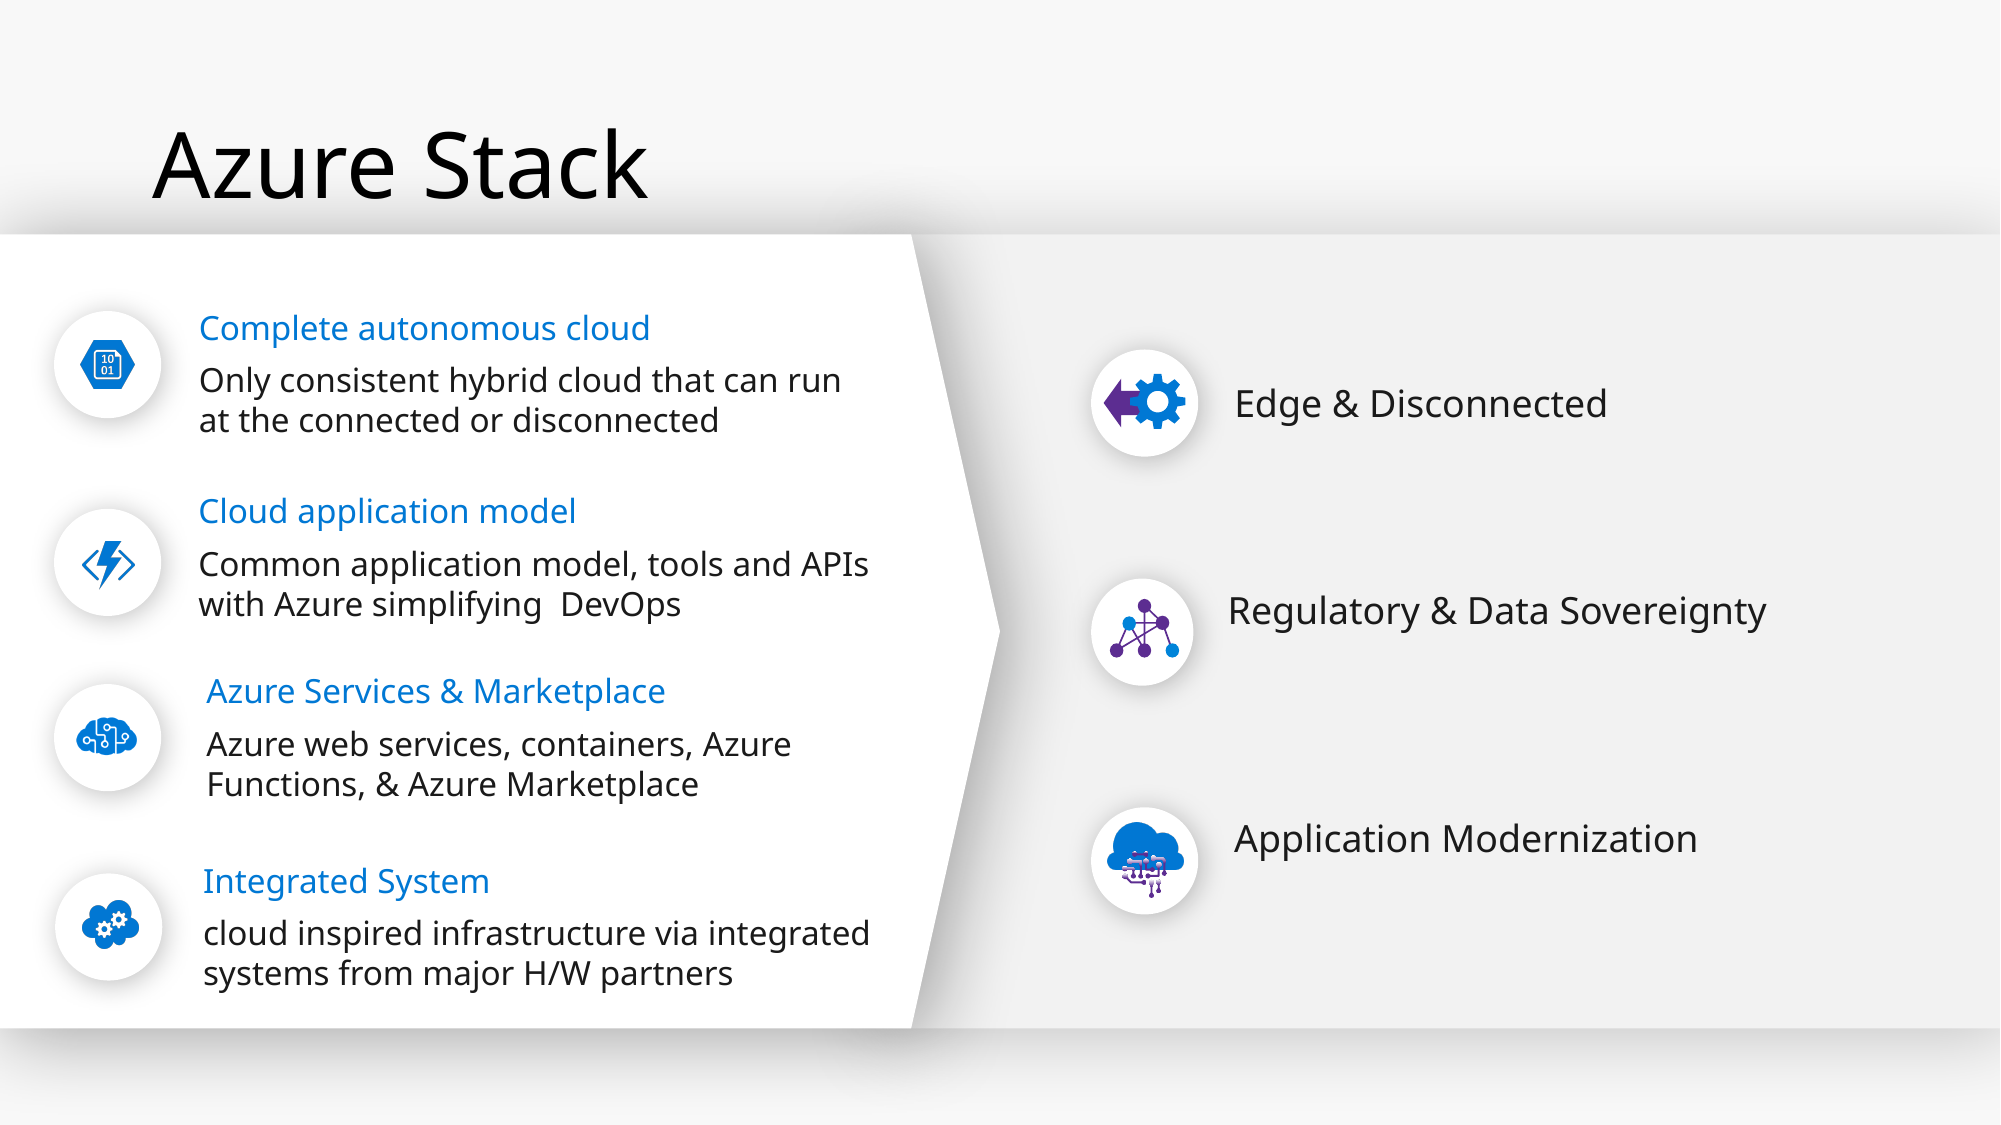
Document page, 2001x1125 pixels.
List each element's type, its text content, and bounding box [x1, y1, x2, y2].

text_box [1091, 807, 1745, 915]
text_box Integrated System cloud inspired infrastructure via integrated systems from major H/W partners [188, 852, 892, 1000]
text_box [54, 684, 162, 792]
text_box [54, 508, 162, 616]
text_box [55, 873, 163, 981]
picture [76, 704, 137, 768]
text_box [973, 233, 2000, 1029]
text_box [1091, 349, 1785, 457]
text_box Complete autonomous cloud Only consistent hybrid cloud that can run at the connected or disconnected [198, 306, 872, 440]
text_box Cloud application model Common application model, tools and APIs with Azure simplifying DevOps [198, 490, 887, 624]
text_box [54, 311, 162, 419]
title Azure Stack [137, 59, 1863, 278]
text_box [0, 233, 1002, 1030]
text_box Azure Services & Marketplace Azure web services, containers, Azure Functions, & Azure Marketplace [191, 663, 914, 811]
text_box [1091, 578, 1801, 686]
